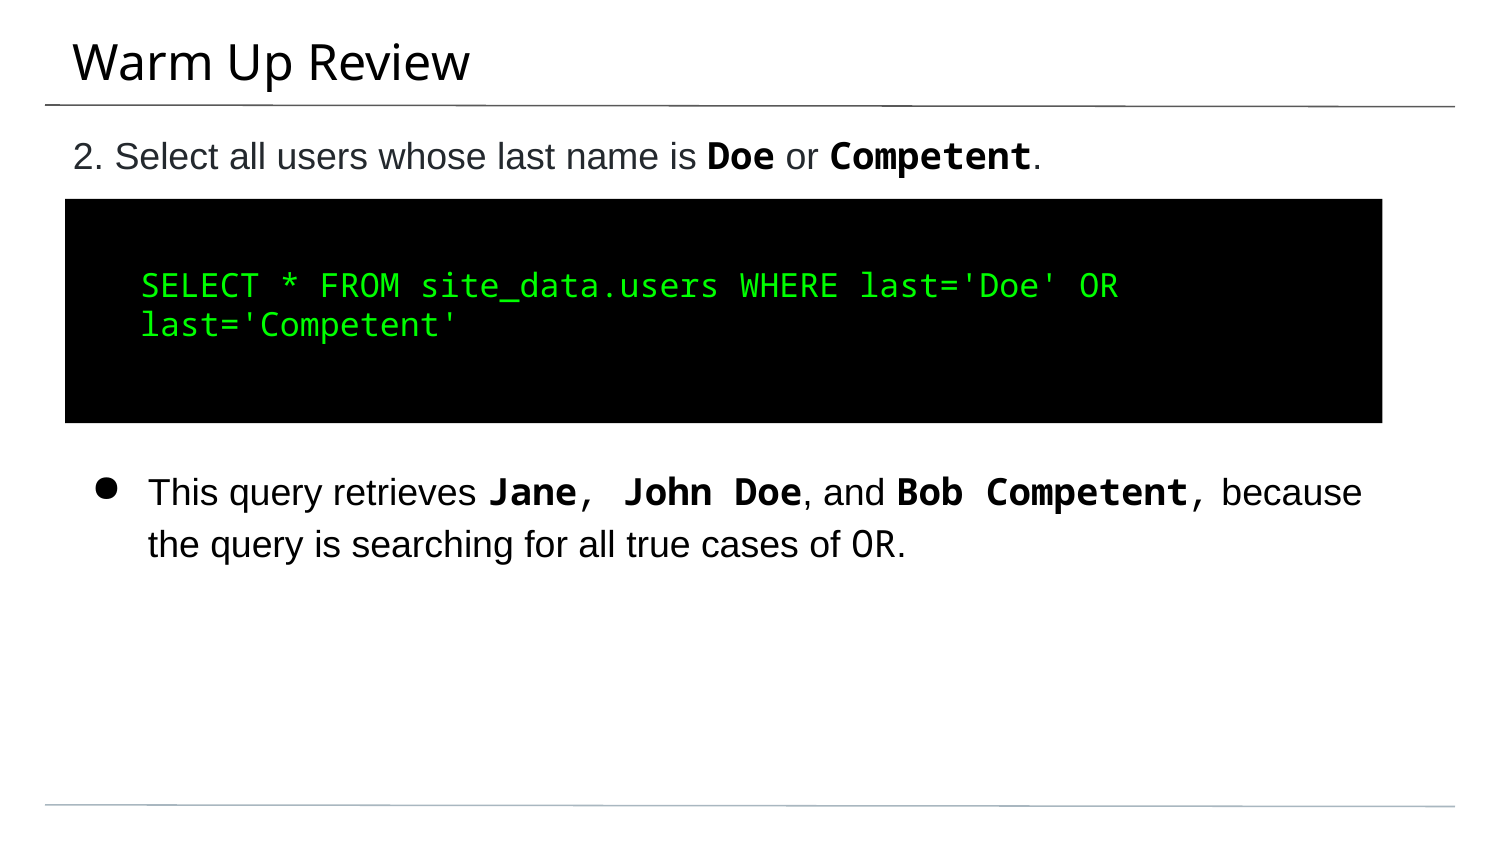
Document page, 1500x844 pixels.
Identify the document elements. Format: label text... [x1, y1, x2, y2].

list SELECT * FROM site_data.users WHERE last='Doe' OR last='Competent' [65, 198, 1383, 424]
subtitle 2. Select all users whose last name is Doe or Competent. [0, 118, 1498, 176]
subtitle This query retrieves Jane, John Doe, and Bob Competent, because the query is searching for all true cases of OR. [0, 446, 1498, 638]
title Warm Up Review [0, 0, 1500, 88]
